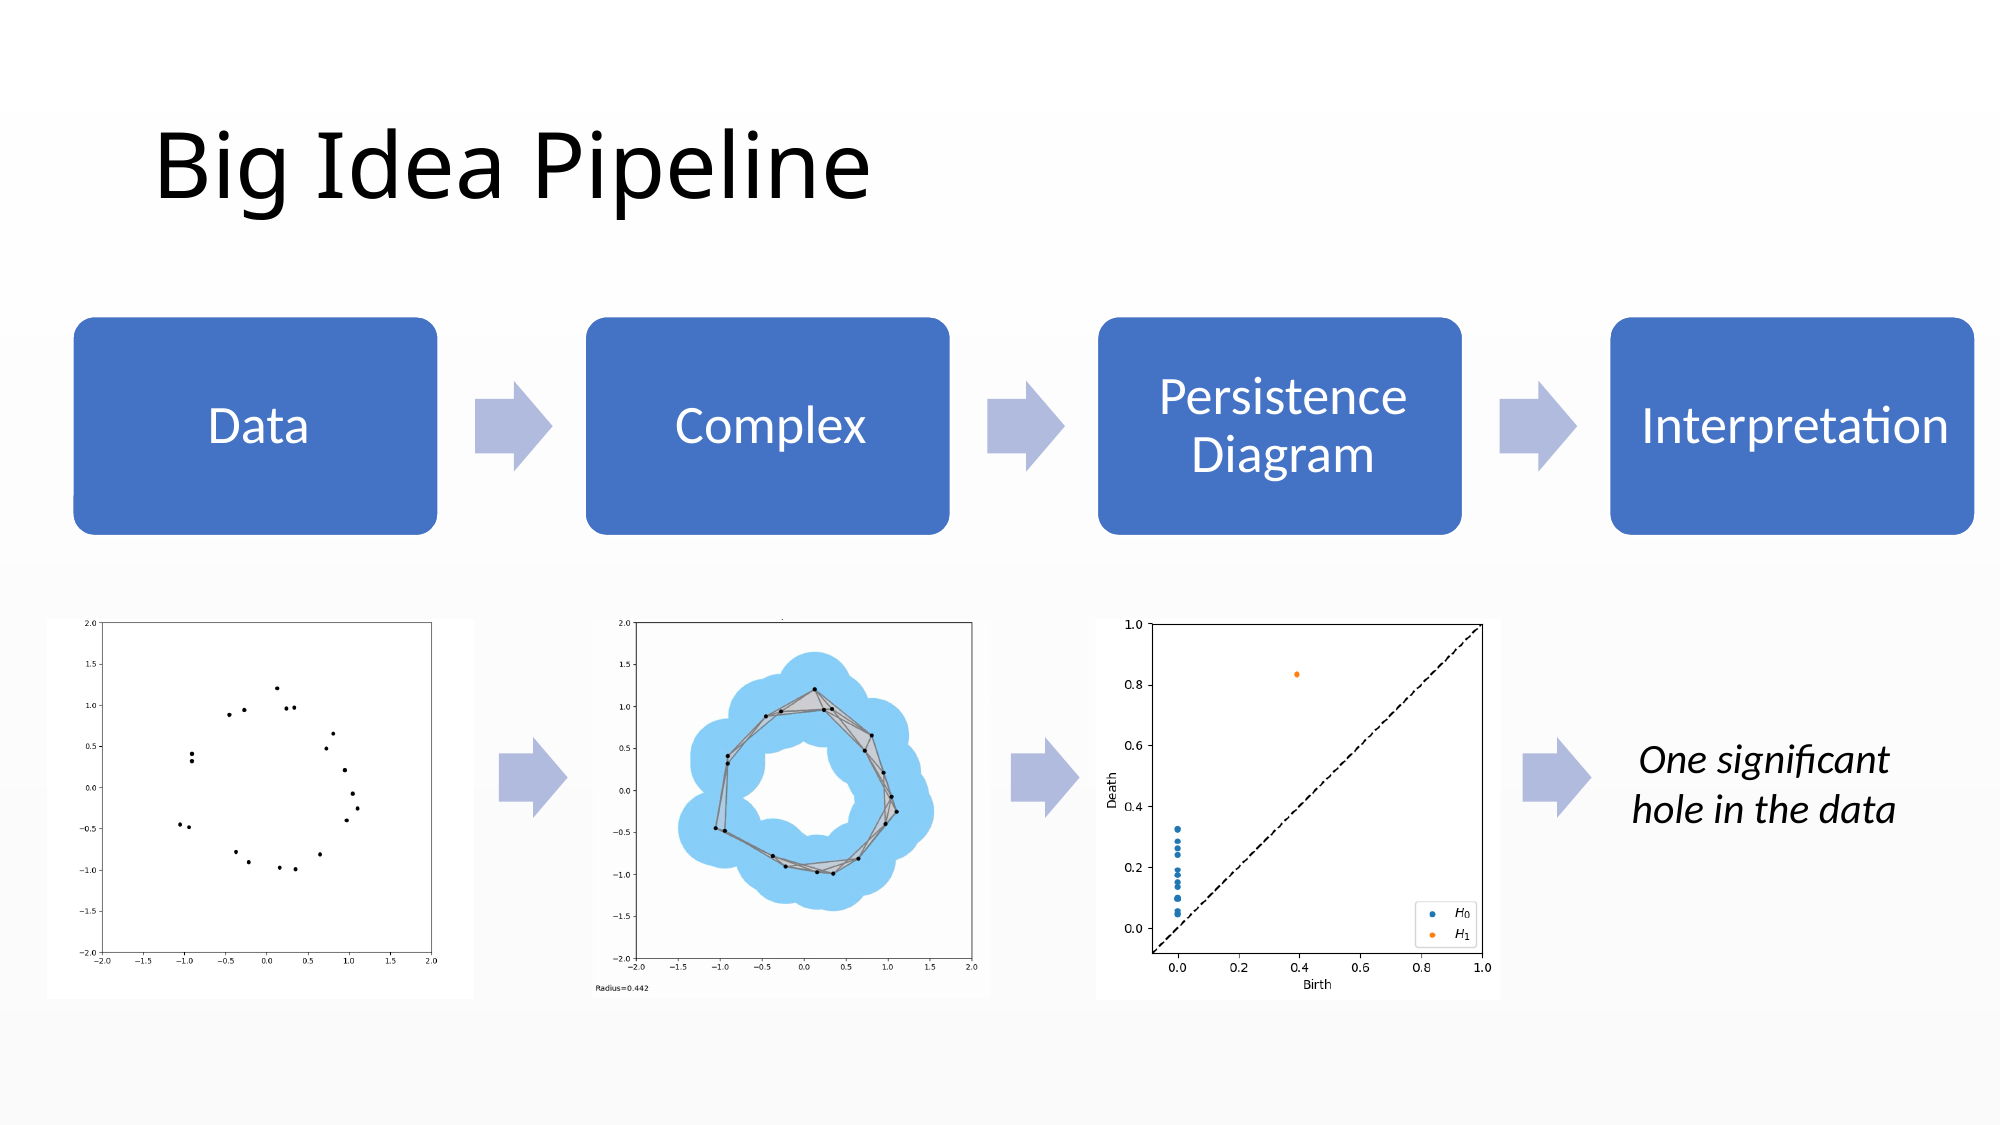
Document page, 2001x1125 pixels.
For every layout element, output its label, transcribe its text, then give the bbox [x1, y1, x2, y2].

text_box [1522, 737, 1592, 818]
picture [592, 619, 991, 999]
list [1095, 619, 1502, 1000]
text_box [498, 737, 568, 818]
title Big Idea Pipeline [137, 59, 1863, 168]
text_box One significant hole in the data [1602, 724, 1927, 840]
picture [46, 619, 475, 999]
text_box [71, 168, 1977, 684]
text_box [1010, 737, 1080, 818]
